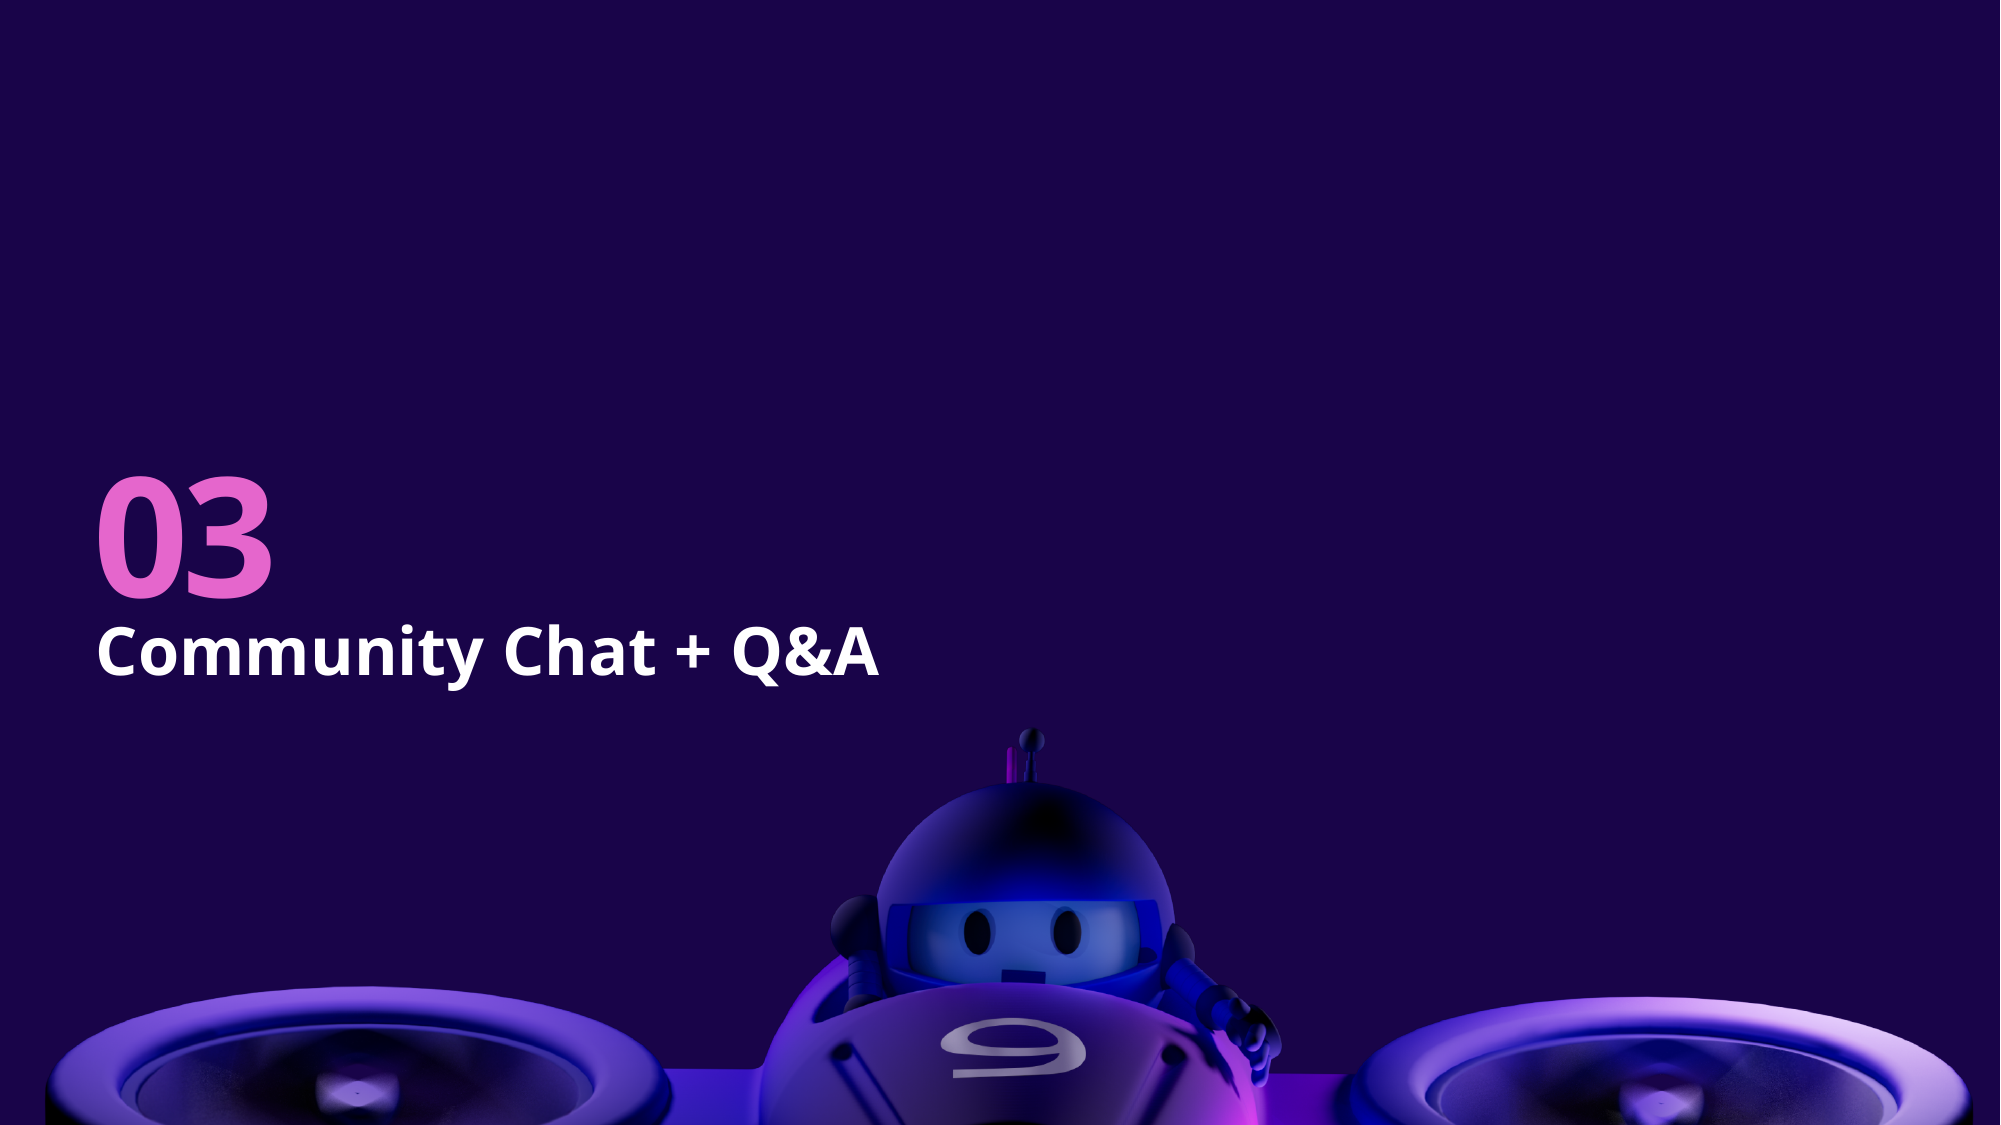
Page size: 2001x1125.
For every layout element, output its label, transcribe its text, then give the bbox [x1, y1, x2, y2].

title 03 [93, 479, 1014, 583]
picture [11, 670, 2001, 1125]
list Community Chat + Q&A [95, 609, 987, 690]
